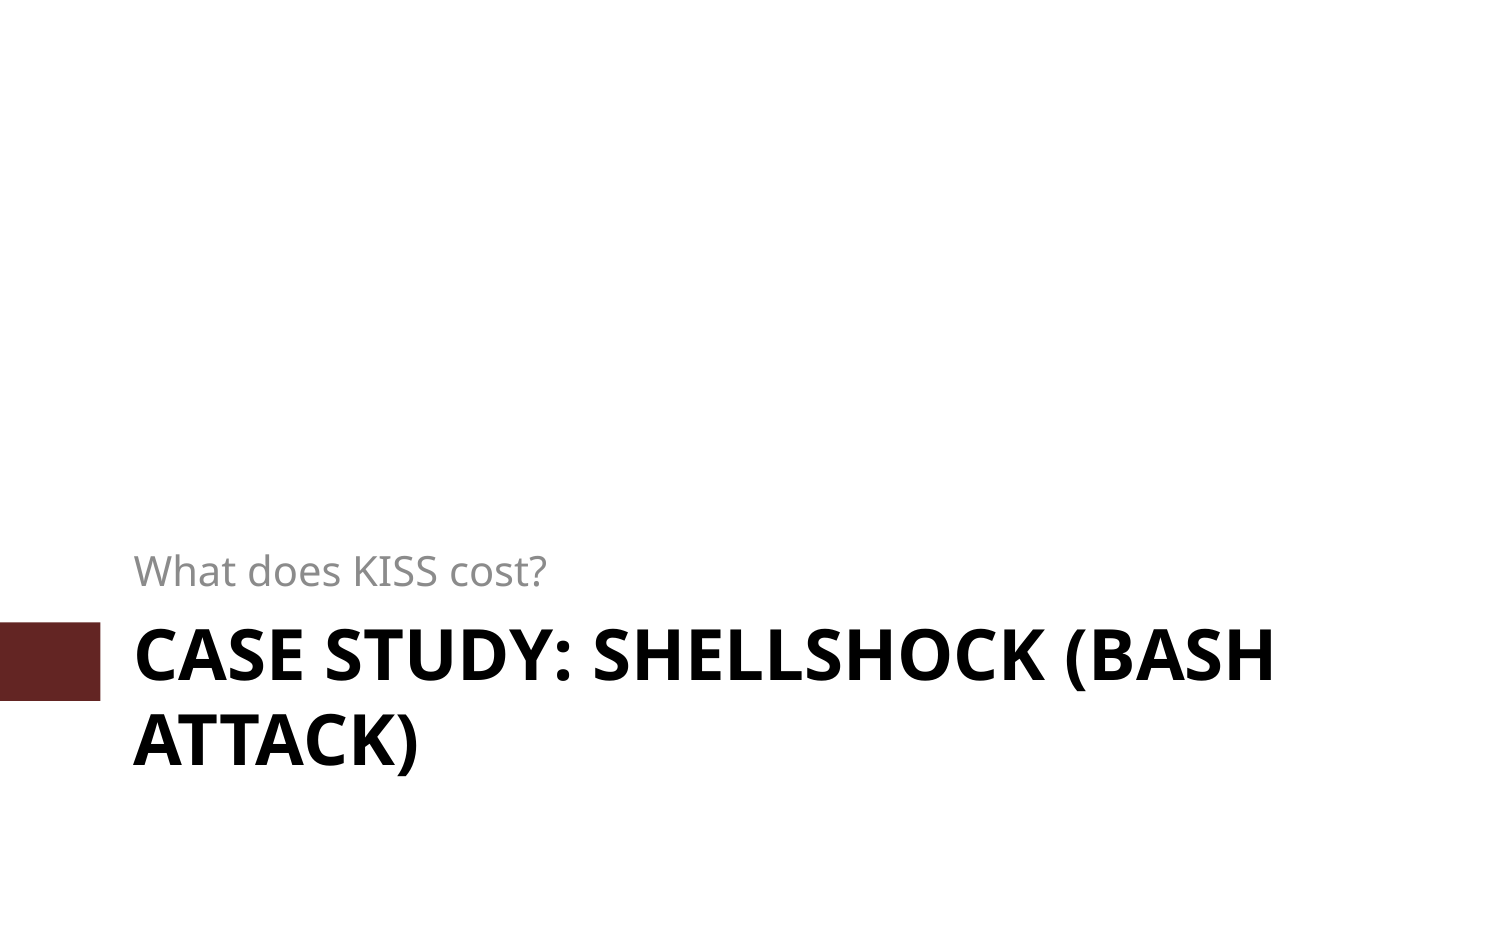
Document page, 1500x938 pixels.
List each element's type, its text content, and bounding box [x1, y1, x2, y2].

title CASE Study: ShellShock (Bash Attack) [118, 603, 1394, 789]
list What does KISS cost? [118, 397, 1394, 603]
